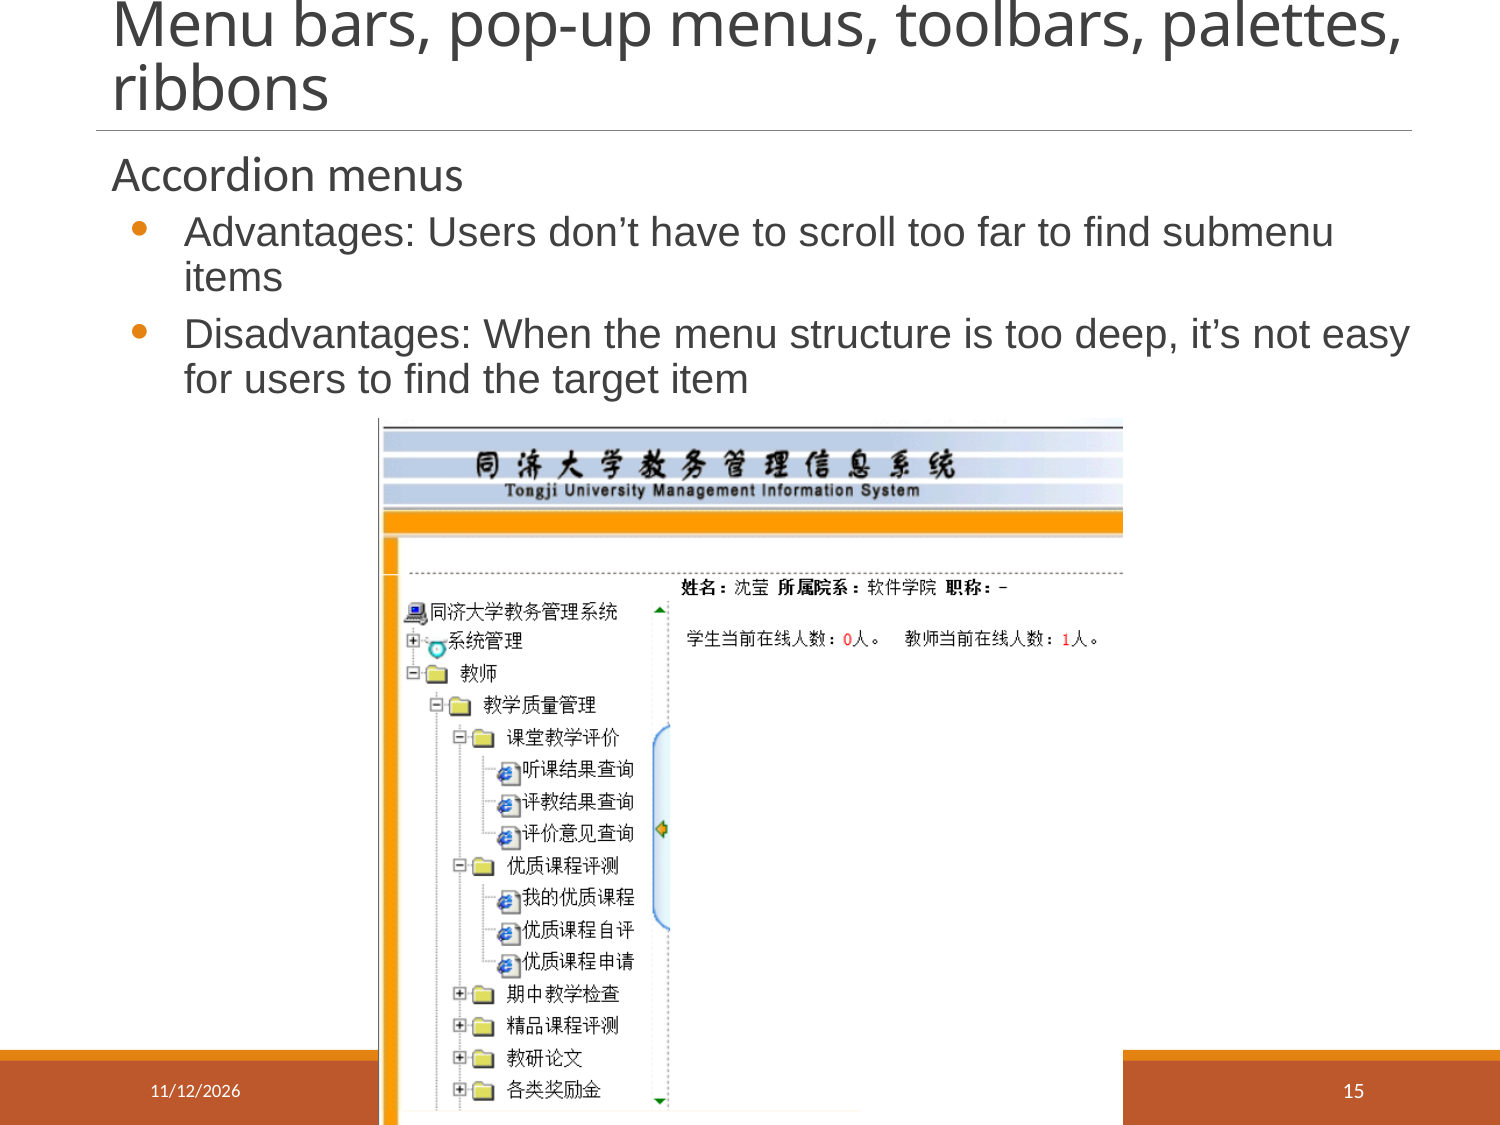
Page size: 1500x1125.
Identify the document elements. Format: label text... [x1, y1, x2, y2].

slide_number 15 [1218, 1059, 1380, 1120]
list Accordion menus Advantages: Users don’t have to scroll too far to find submenu items Disadvantages: When the menu structure is too deep, it’s not easy for users to find the target item [96, 140, 1413, 1034]
picture [377, 418, 1123, 1125]
title Menu bars, pop-up menus, toolbars, palettes, ribbons [96, 19, 1463, 131]
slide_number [135, 1059, 374, 1120]
